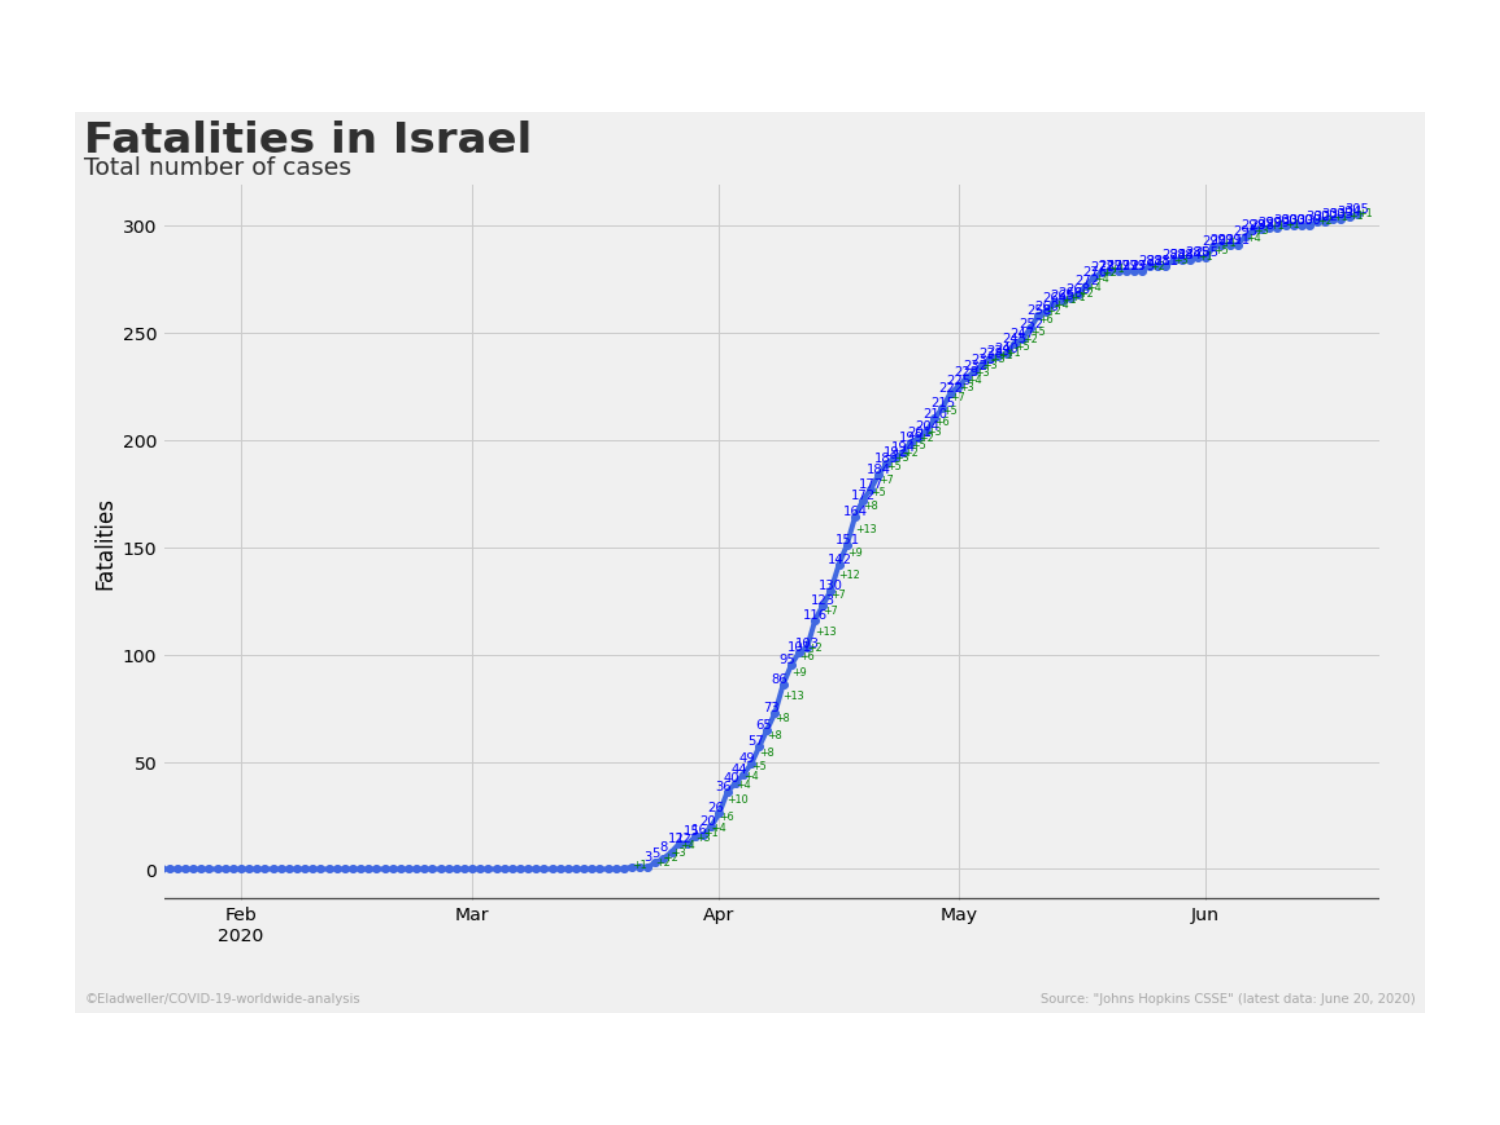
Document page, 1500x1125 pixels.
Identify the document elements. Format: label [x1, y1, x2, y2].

picture [74, 112, 1426, 1013]
